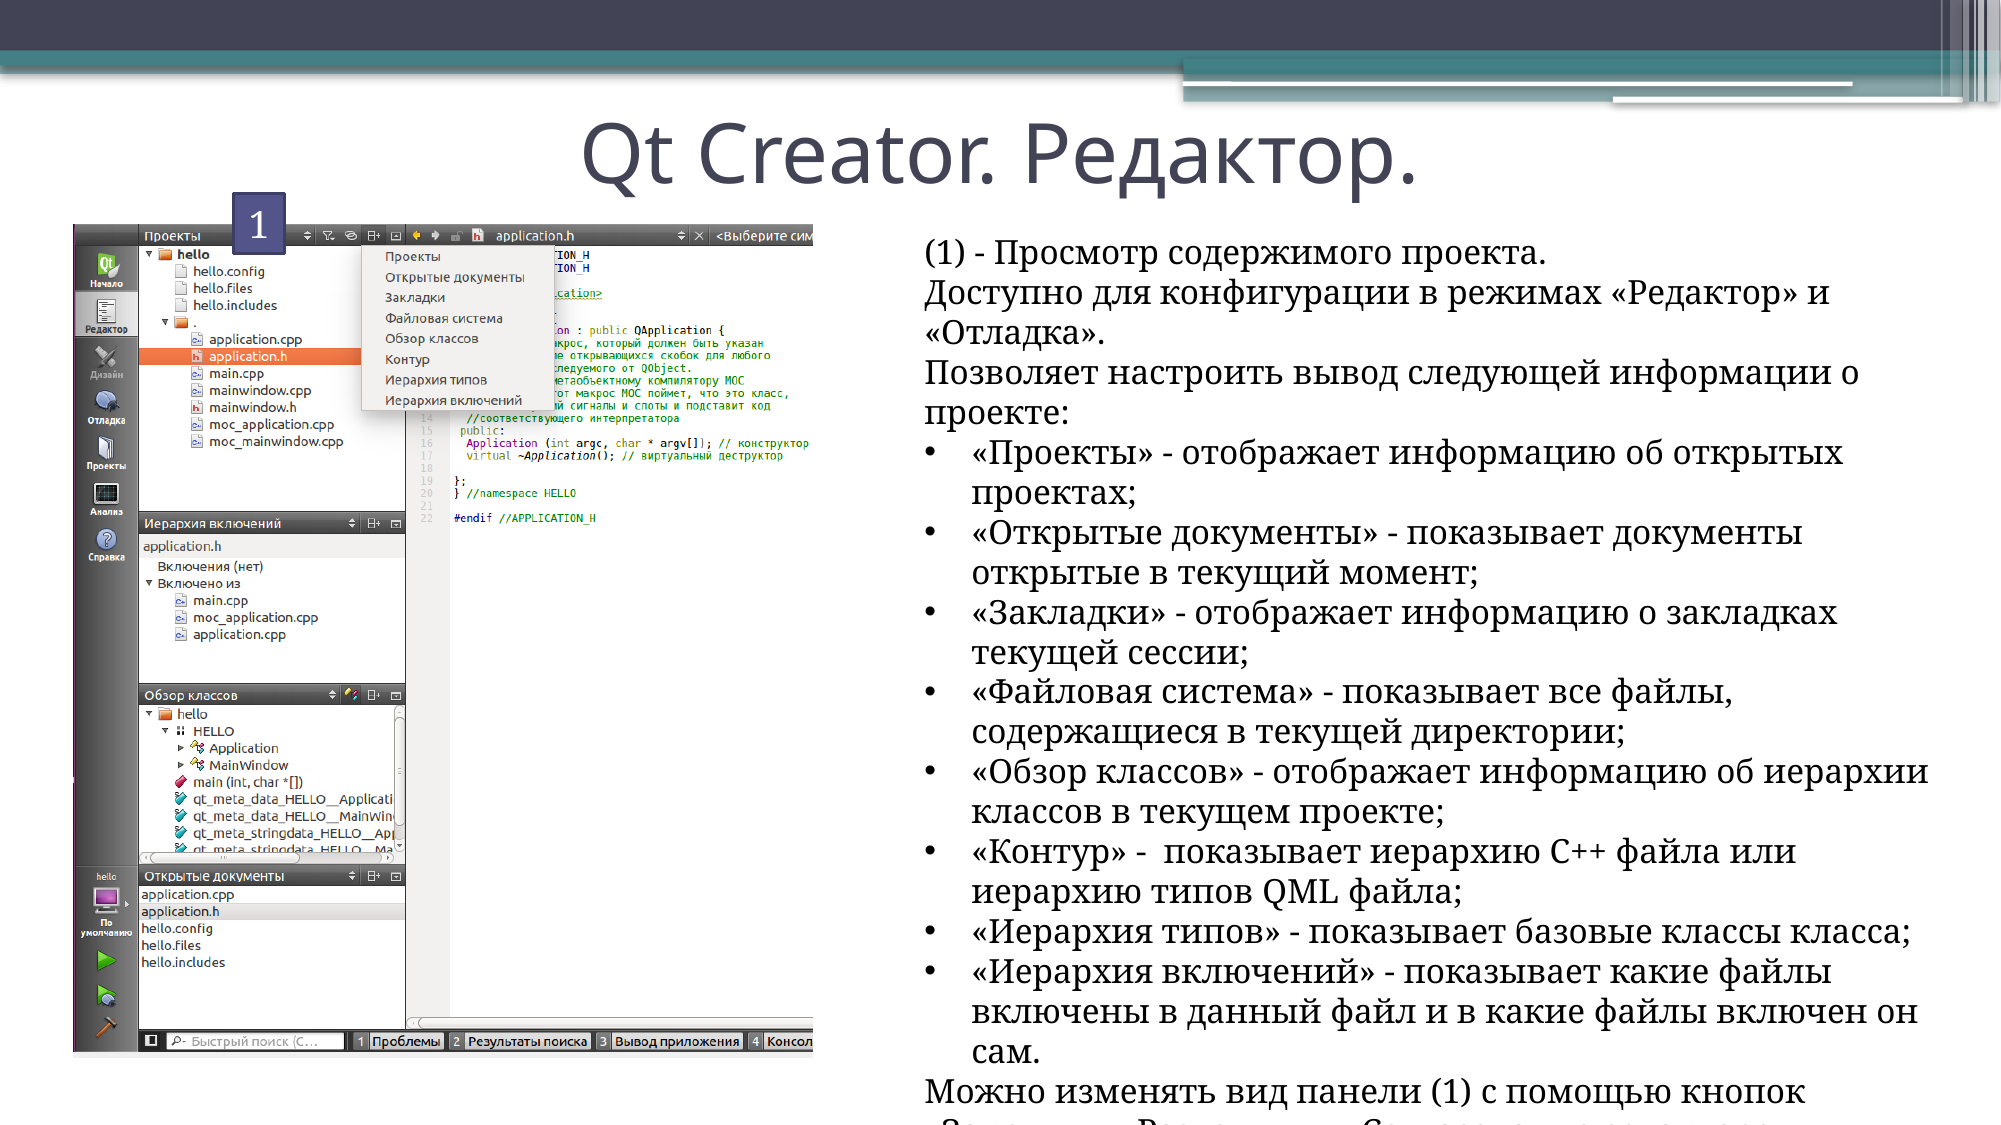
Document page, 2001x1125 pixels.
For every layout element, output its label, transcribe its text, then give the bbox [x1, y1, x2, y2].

title Qt Creator. Редактор. [99, 62, 1900, 238]
picture [73, 223, 813, 1059]
text_box 1 [232, 192, 286, 221]
text_box (1) - Просмотр содержимого проекта. Доступно для конфигурации в режимах «Редактор» и «Отладка». Позволяет настроить вывод следующей информации о проекте: «Проекты» - отображает информацию об открытых проектах; «Открытые документы» - показывает документы открытые в текущий момент; «Закладки» - отображает информацию о закладках текущей сессии; «Файловая система» - показывает все файлы, содержащиеся в текущей директории; «Обзор классов» - отображает информацию об иерархии классов в текущем проекте; «Контур» - показывает иерархию С++ файла или иерархию типов QML файла; «Иерархия типов» - показывает базовые классы класса; «Иерархия включений» - показывает какие файлы включены в данный файл и в какие файлы включен он сам. Можно изменять вид панели (1) с помощью кнопок «Закрыть», «Разделить», «Согласовать с редактором», «Настроить отображение» и выпадающего списка «Проекты, Открытые документы и т.п...» [909, 224, 1986, 1125]
